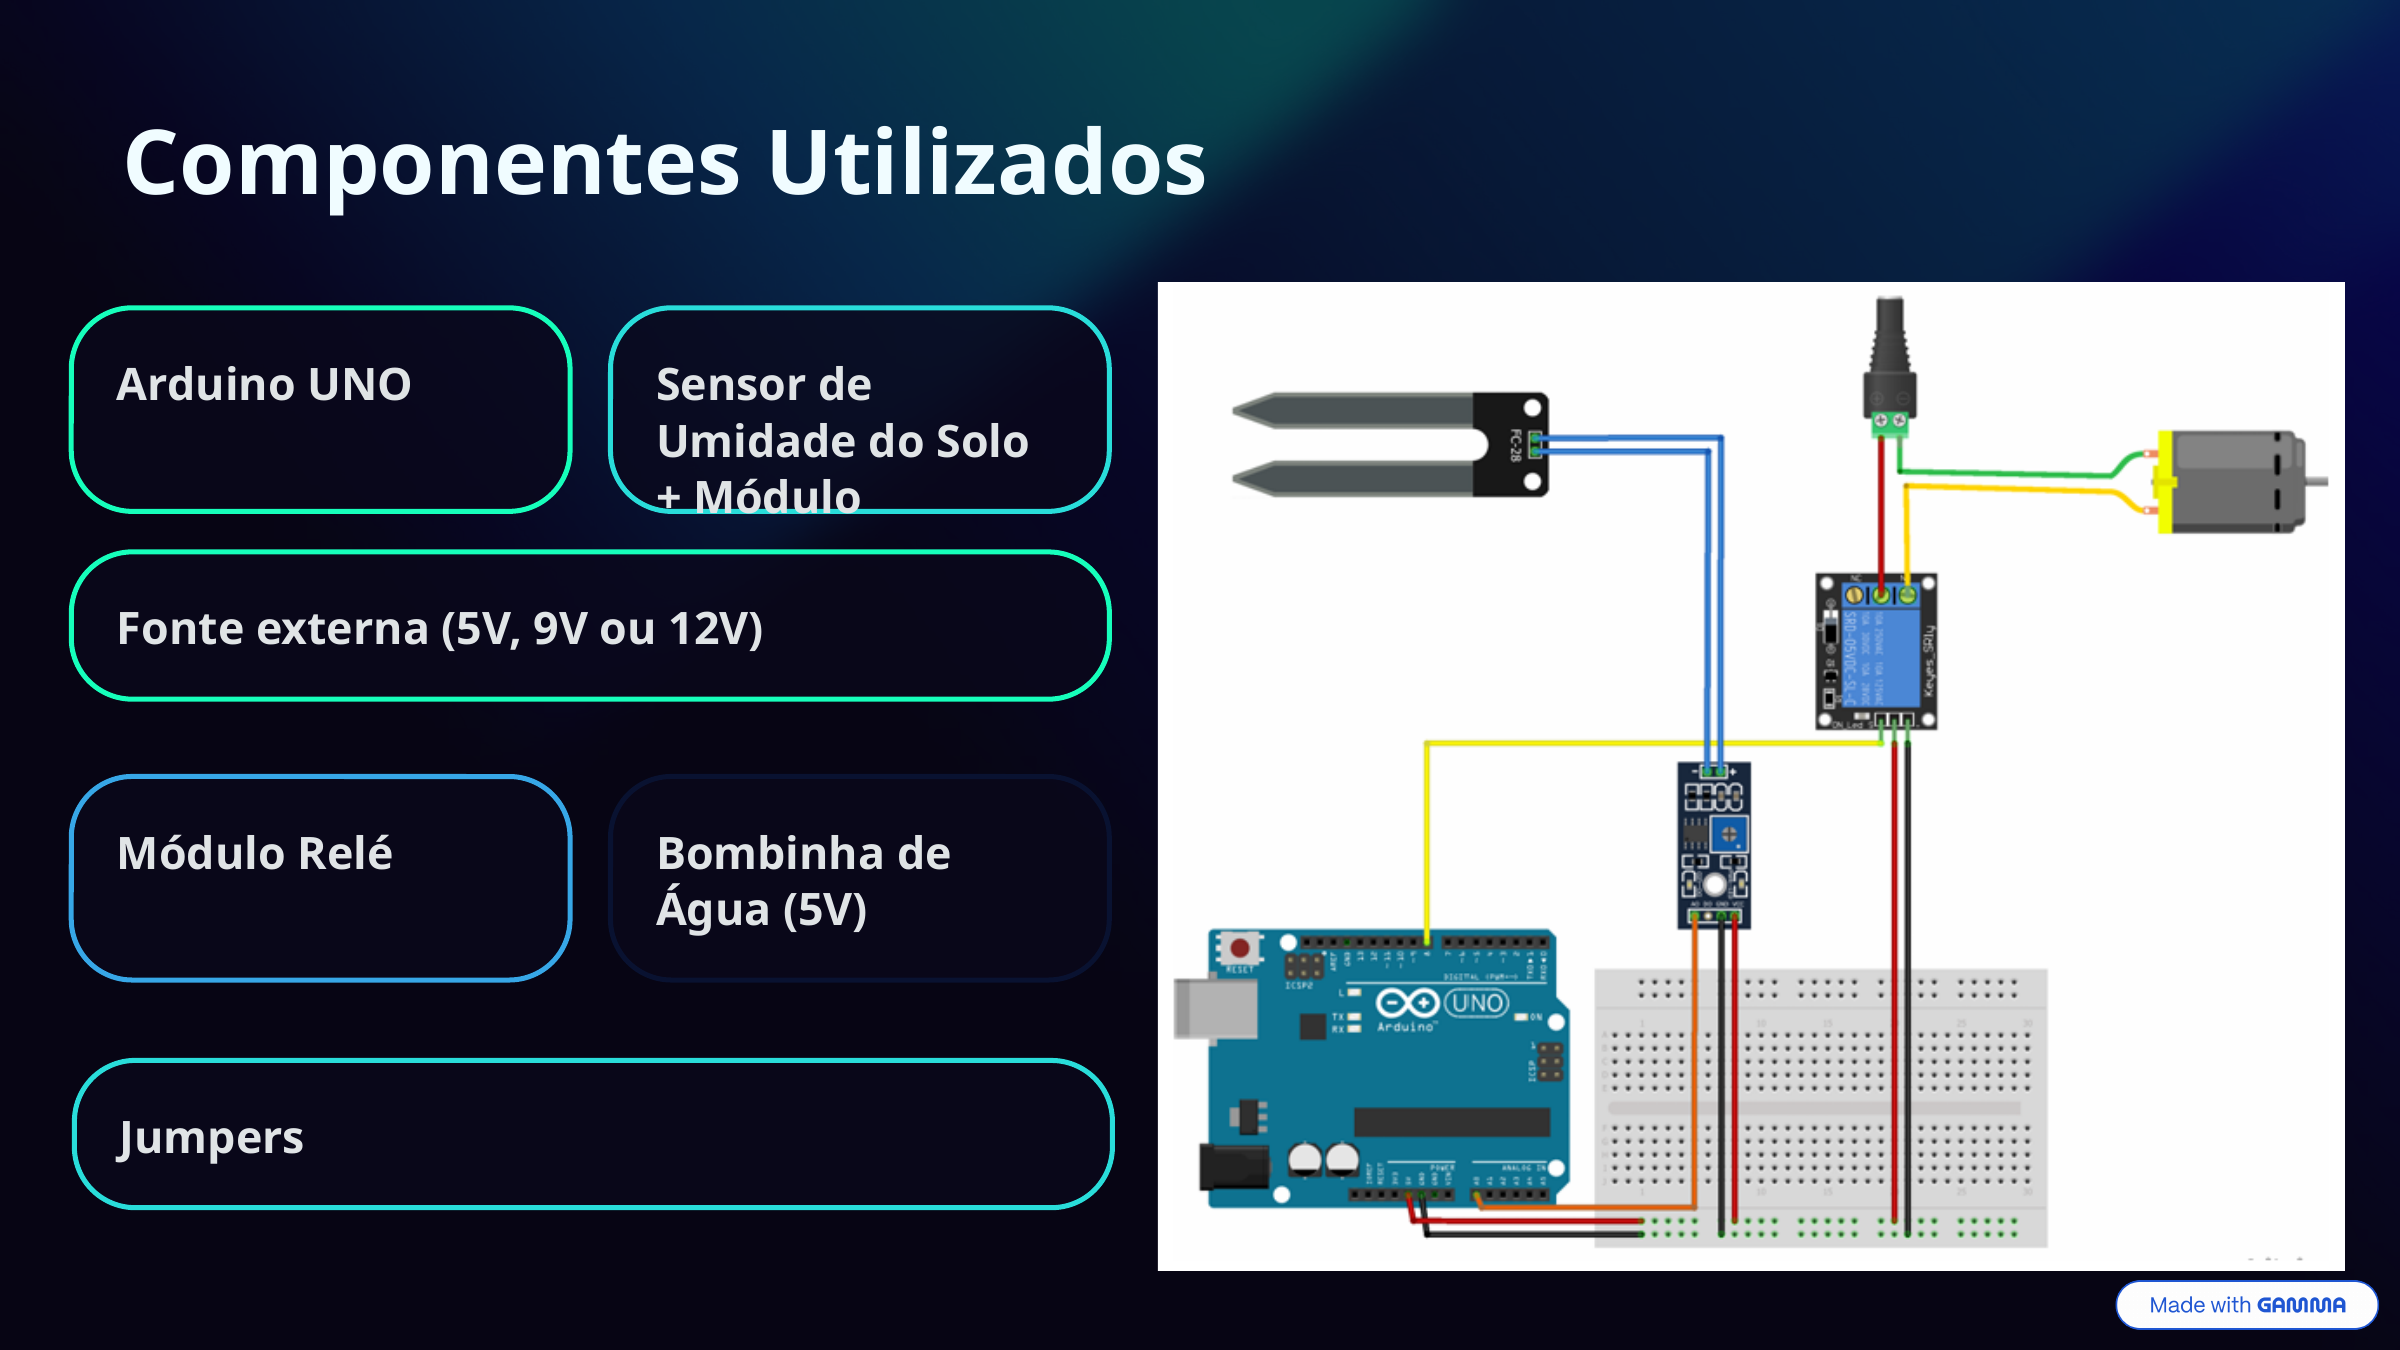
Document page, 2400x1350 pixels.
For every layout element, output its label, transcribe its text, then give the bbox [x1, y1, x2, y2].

text_box [610, 776, 1110, 981]
text_box Sensor de Umidade do Solo + Módulo [656, 353, 1064, 466]
text_box [71, 551, 1110, 700]
text_box [74, 1060, 1113, 1208]
text_box [71, 776, 571, 981]
text_box [610, 307, 1110, 512]
picture [1157, 282, 2389, 1339]
text_box Jumpers [119, 1105, 570, 1163]
text_box [71, 307, 571, 512]
text_box Fonte externa (5V, 9V ou 12V) [116, 597, 722, 654]
text_box Bombinha de Água (5V) [656, 822, 1064, 935]
text_box Arduino UNO [116, 353, 525, 410]
text_box Módulo Relé [116, 822, 525, 879]
text_box Componentes Utilizados [123, 100, 1158, 213]
